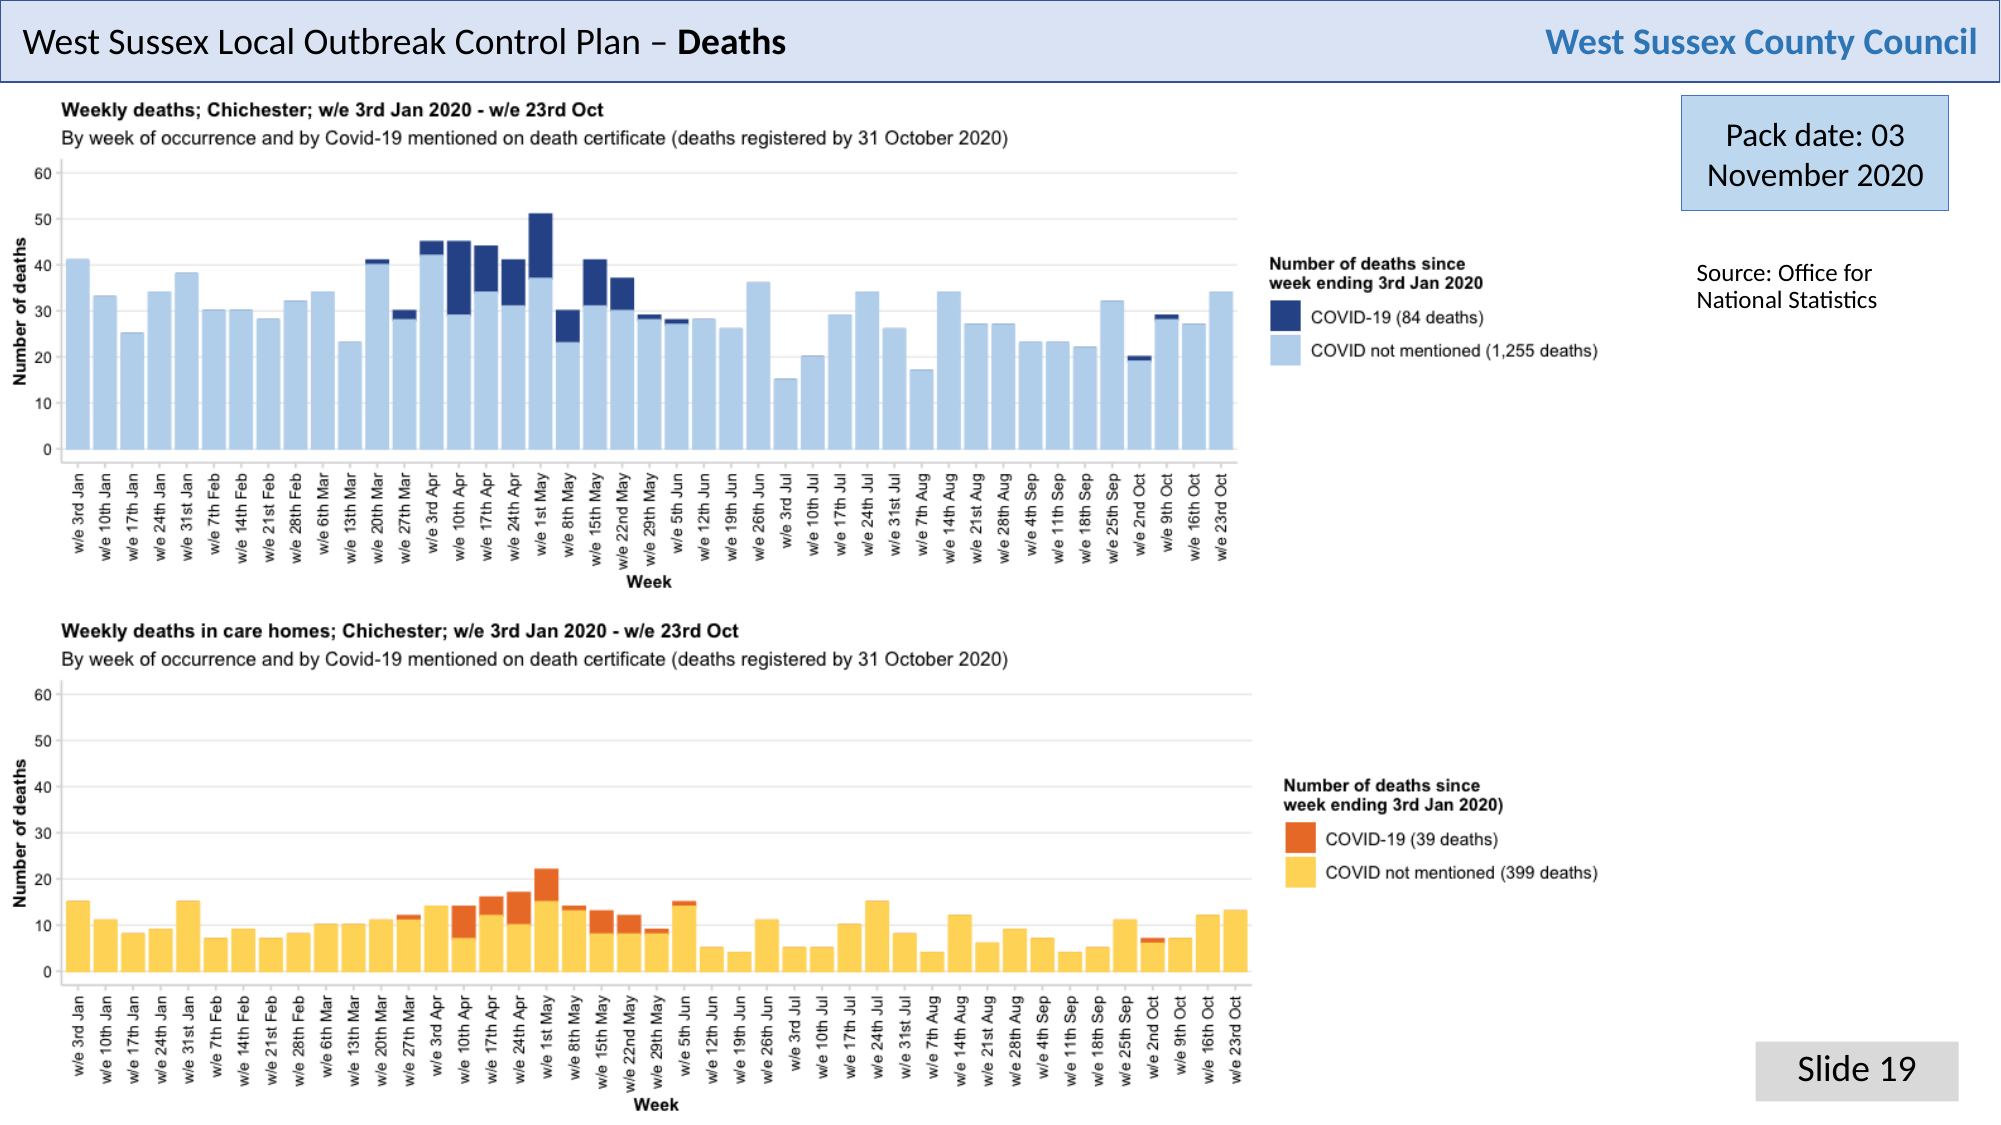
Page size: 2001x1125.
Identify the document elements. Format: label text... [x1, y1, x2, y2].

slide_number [1681, 95, 1949, 211]
picture [3, 612, 1619, 1125]
picture [3, 91, 1619, 602]
list Slide 19 [1755, 1041, 1959, 1102]
list Source: Office for National Statistics [1681, 252, 1959, 289]
